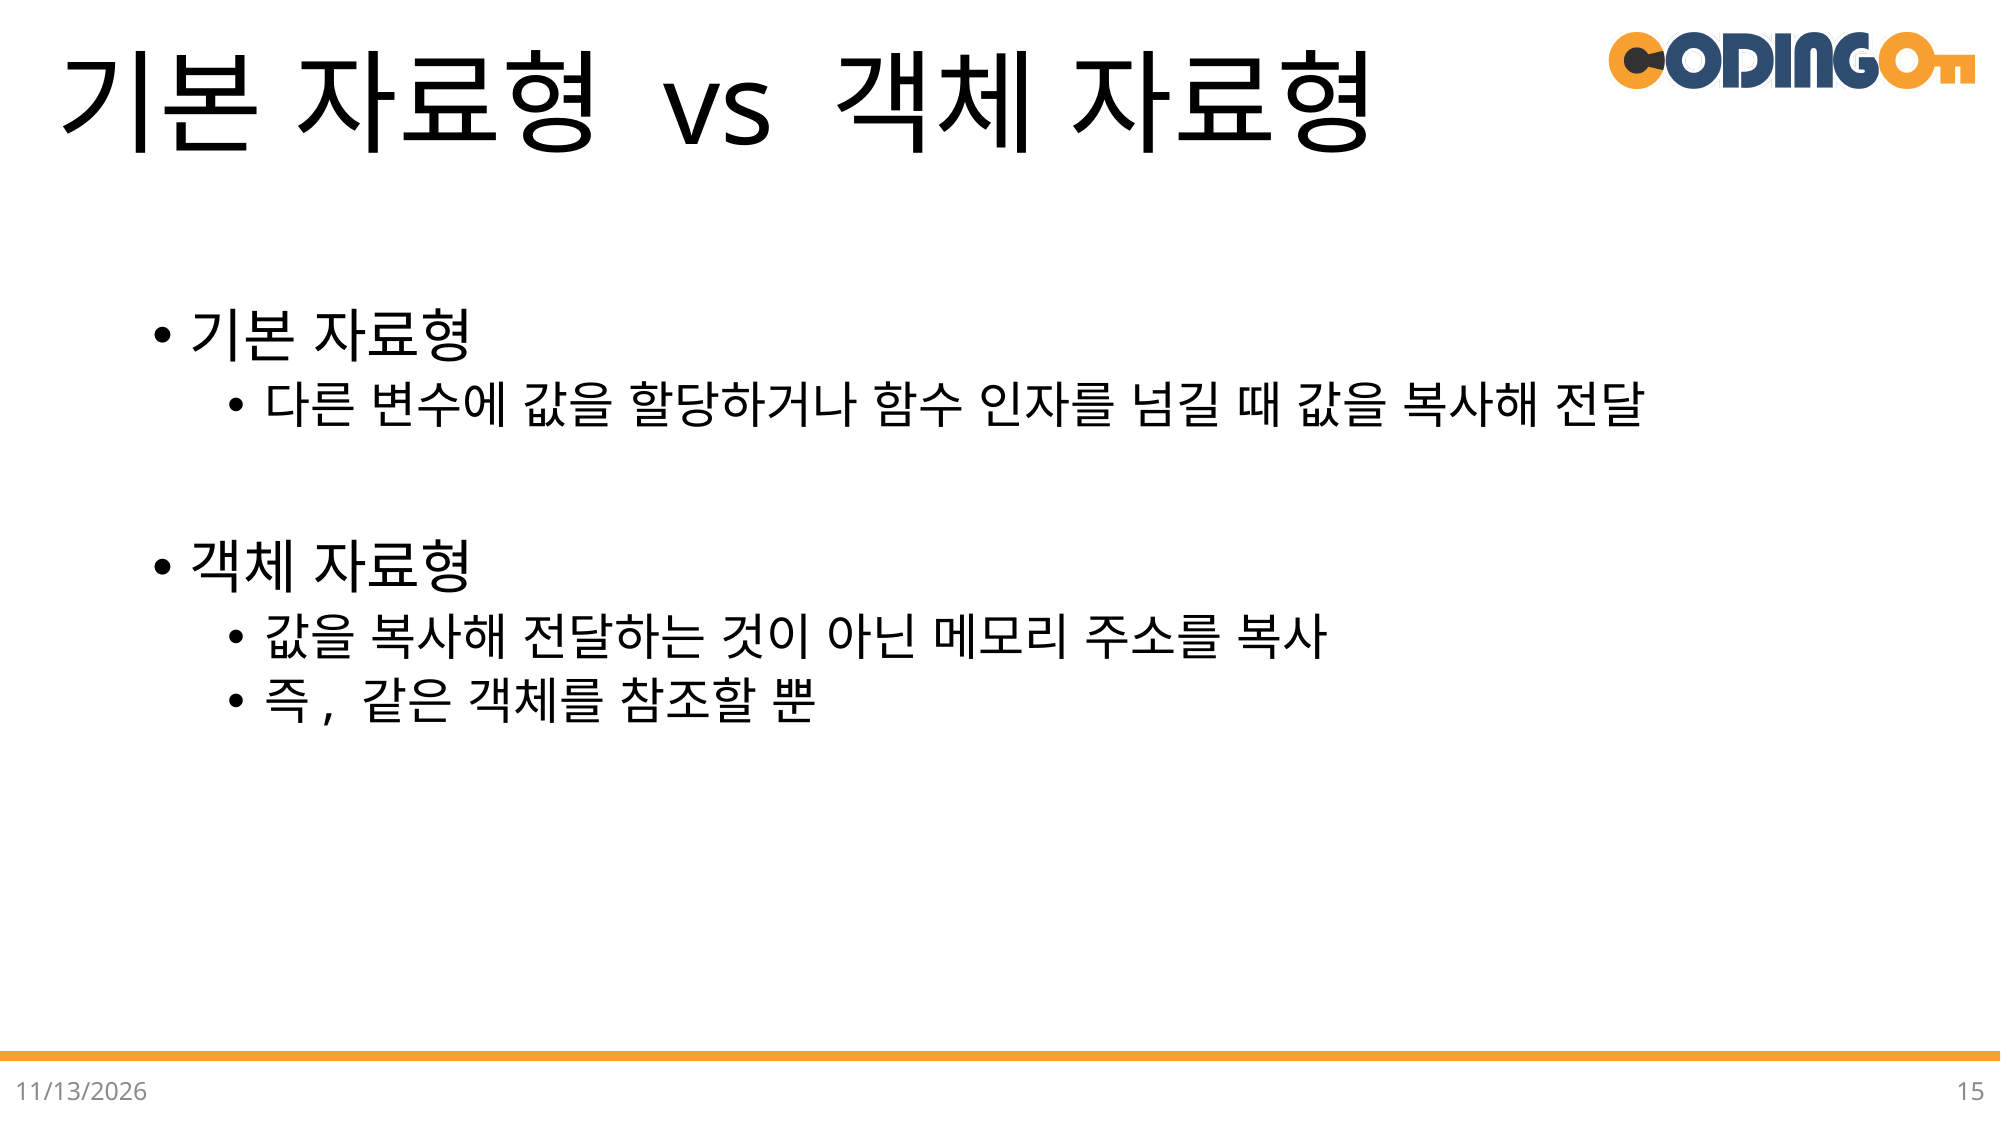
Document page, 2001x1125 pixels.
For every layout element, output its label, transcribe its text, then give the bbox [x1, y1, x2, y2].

title 기본 자료형 vs 객체 자료형 [41, 0, 1767, 218]
picture [1767, 22, 1981, 99]
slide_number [0, 1062, 450, 1123]
slide_number 15 [1550, 1062, 2000, 1123]
list 기본 자료형 다른 변수에 값을 할당하거나 함수 인자를 넘길 때 값을 복사해 전달 객체 자료형 값을 복사해 전달하는 것이 아닌 메모리 주소를 복사 즉, 같은 객체를 참조할 뿐 [137, 299, 1863, 1014]
